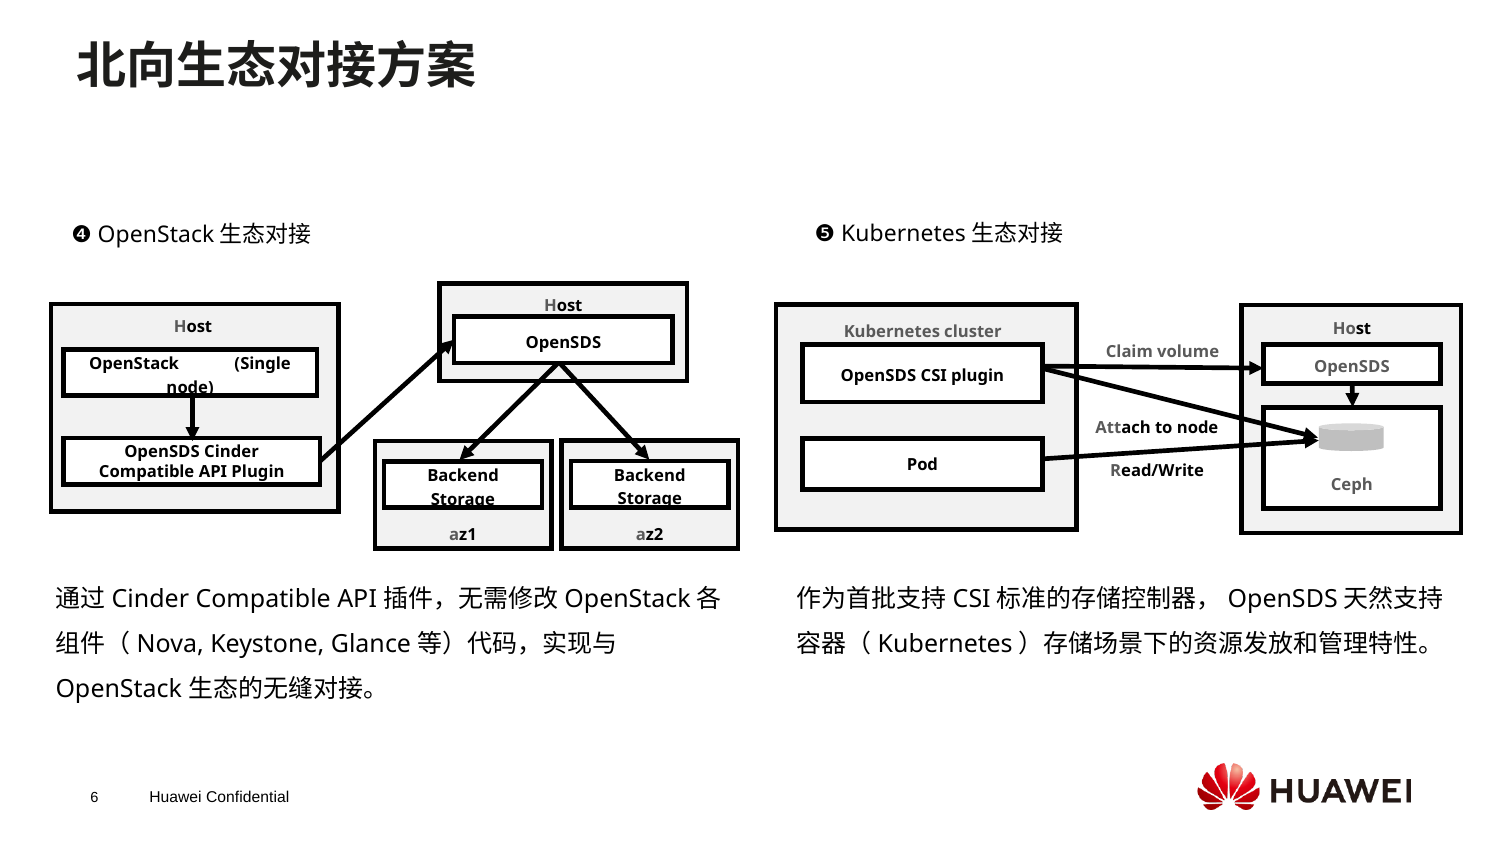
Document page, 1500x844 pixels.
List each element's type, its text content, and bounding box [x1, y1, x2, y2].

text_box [774, 211, 1472, 534]
picture [1197, 763, 1411, 810]
title 北向生态对接方案 [61, 26, 1420, 157]
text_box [41, 211, 738, 549]
slide_number 6 [90, 774, 144, 820]
text_box 作为首批支持CSI标准的存储控制器，OpenSDS天然支持 容器（Kubernetes）存储场景下的资源发放和管理特性。 [725, 560, 1491, 665]
text_box 通过Cinder Compatible API插件，无需修改OpenStack各组件（Nova, Keystone, Glance等）代码，实现与OpenStack生态的无缝对接。 [0, 560, 750, 710]
